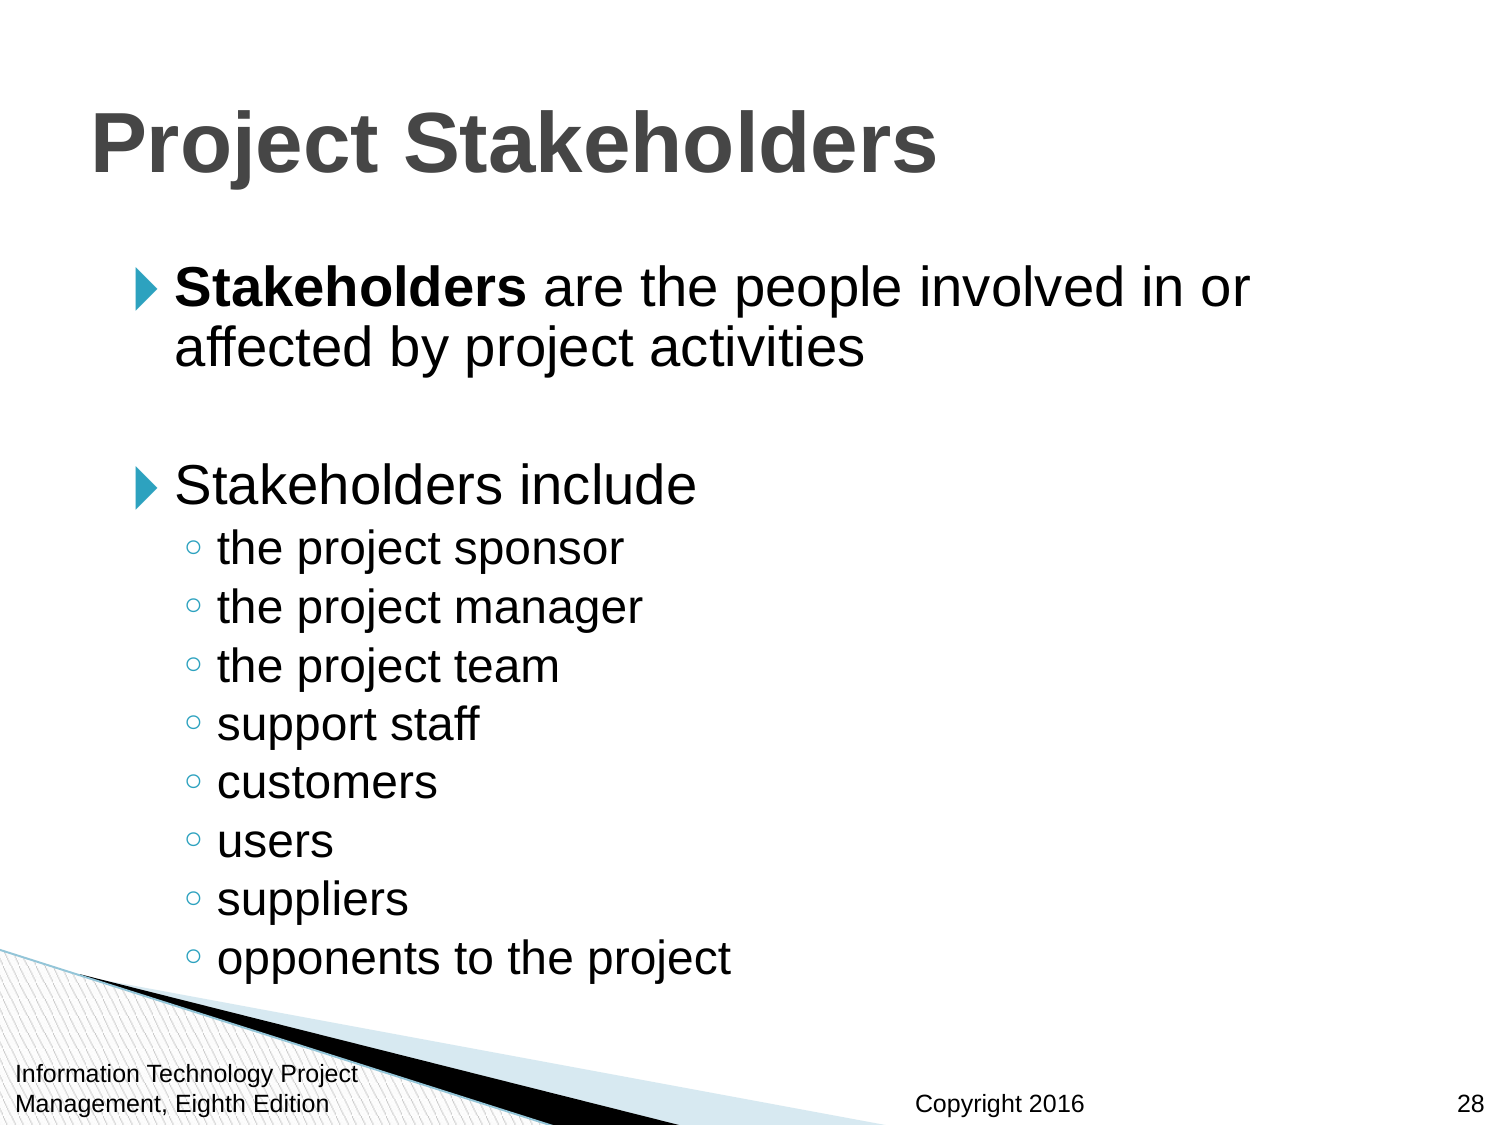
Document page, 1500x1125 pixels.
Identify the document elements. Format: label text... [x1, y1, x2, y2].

slide_number 28 [1408, 1065, 1500, 1125]
list Stakeholders are the people involved in or affected by project activities Stakeholders include the project sponsor the project manager the project team support staff customers users suppliers opponents to the project [99, 249, 1443, 1036]
title Project Stakeholders [75, 45, 1425, 233]
footer Information Technology Project Management, Eighth Edition [0, 1065, 425, 1125]
